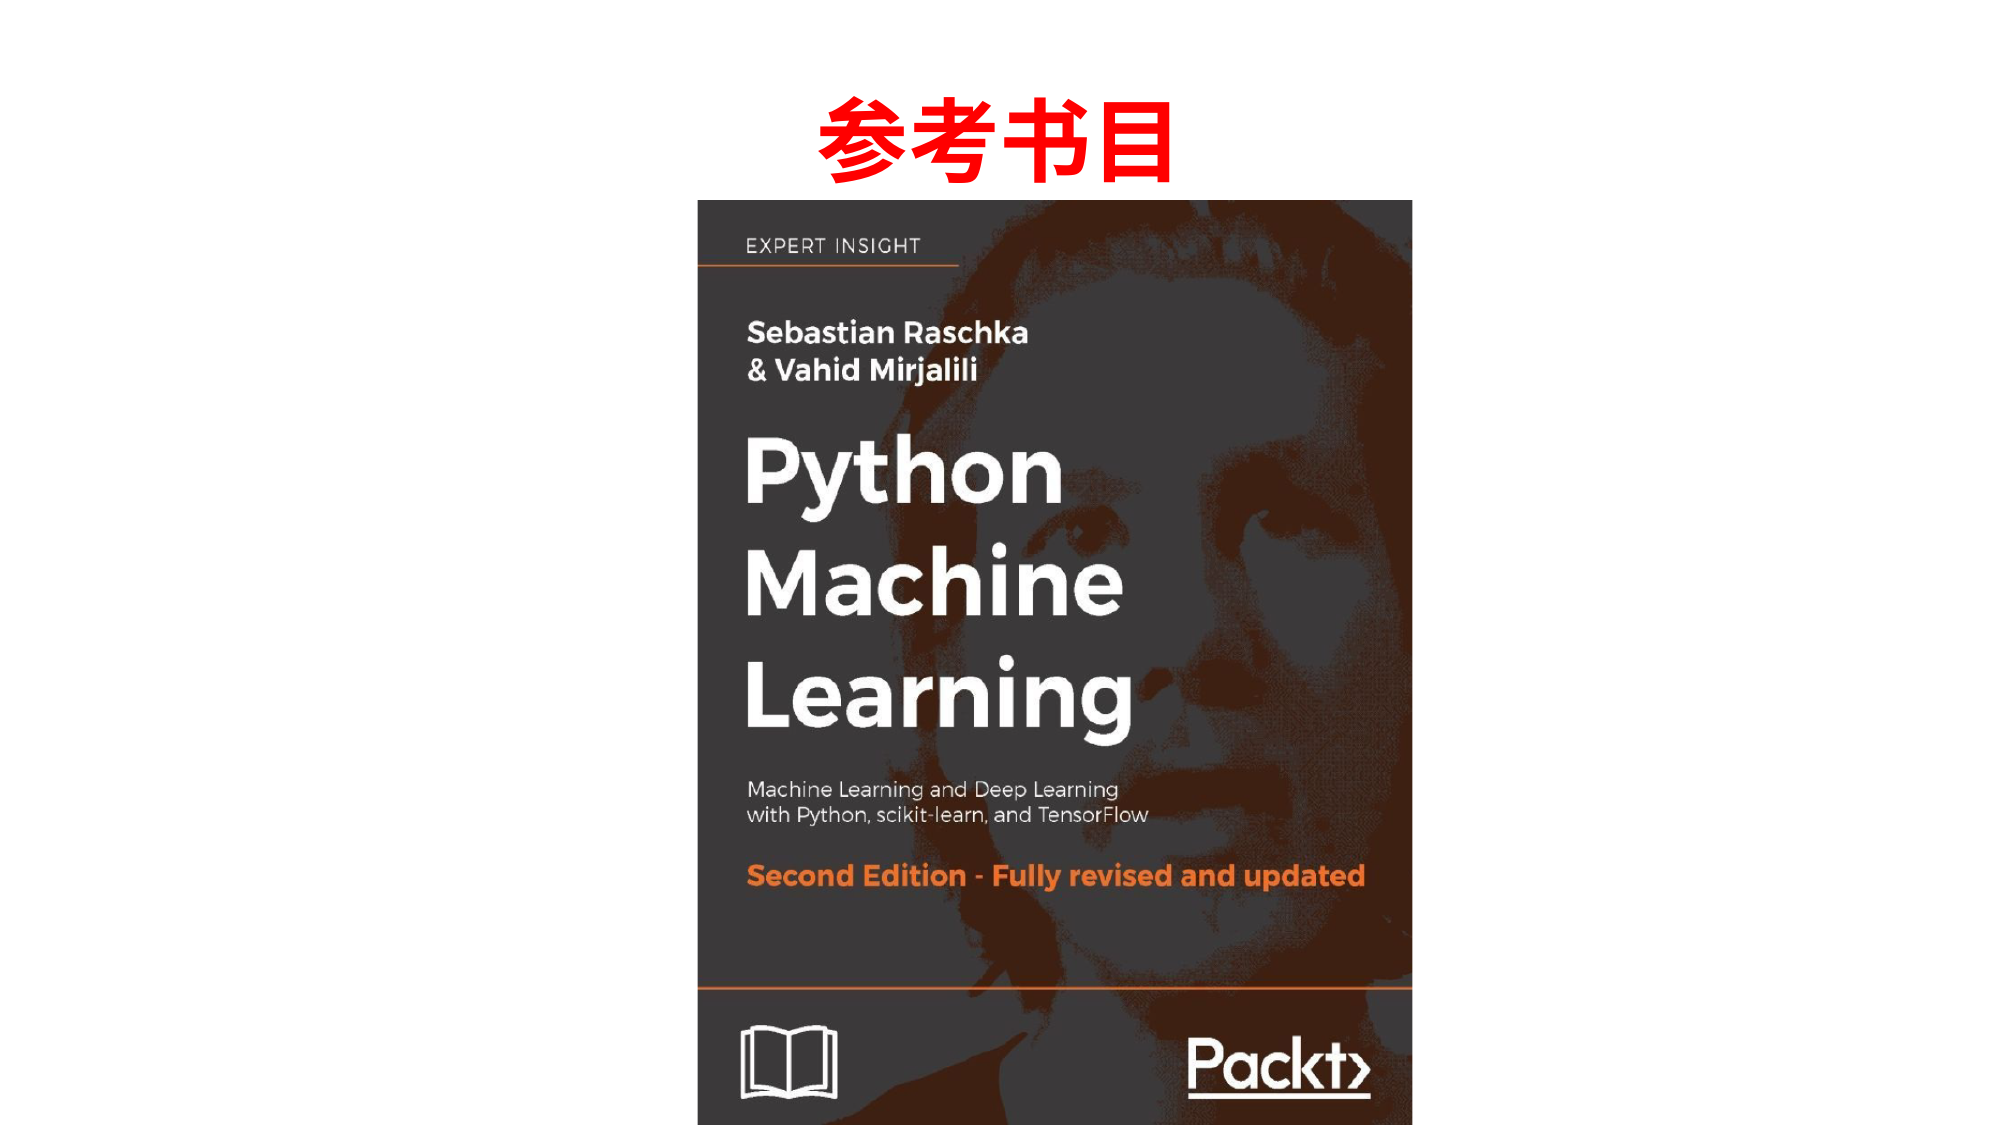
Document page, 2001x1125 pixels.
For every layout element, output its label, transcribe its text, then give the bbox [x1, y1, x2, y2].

picture [697, 199, 1413, 1125]
title 参考书目 [99, 45, 1900, 233]
